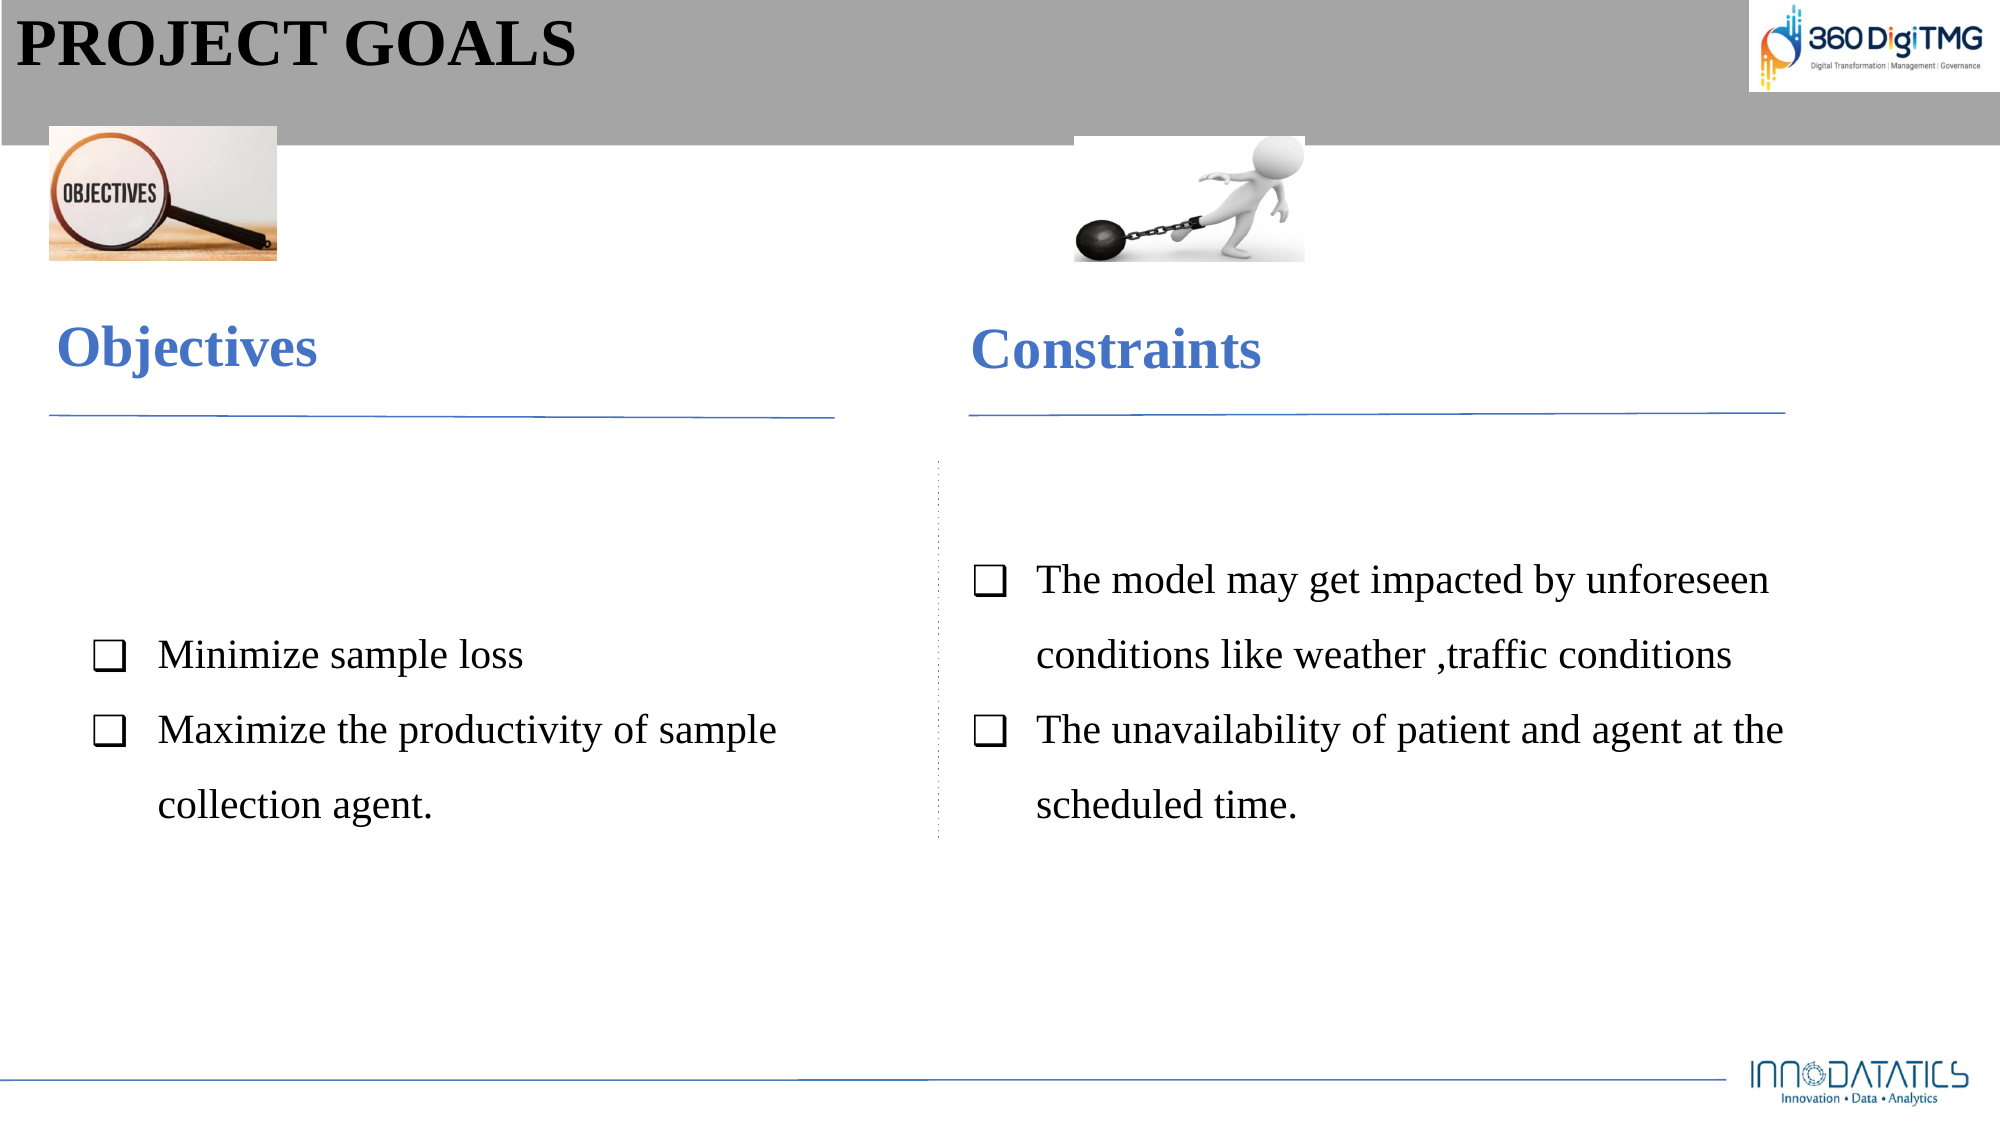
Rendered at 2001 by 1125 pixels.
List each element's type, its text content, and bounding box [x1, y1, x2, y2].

title PROJECT GOALS [1, 0, 2000, 146]
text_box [48, 309, 1889, 858]
picture [1074, 135, 1305, 262]
picture [1749, 0, 2000, 93]
picture [1748, 1040, 1978, 1123]
picture [48, 126, 277, 262]
